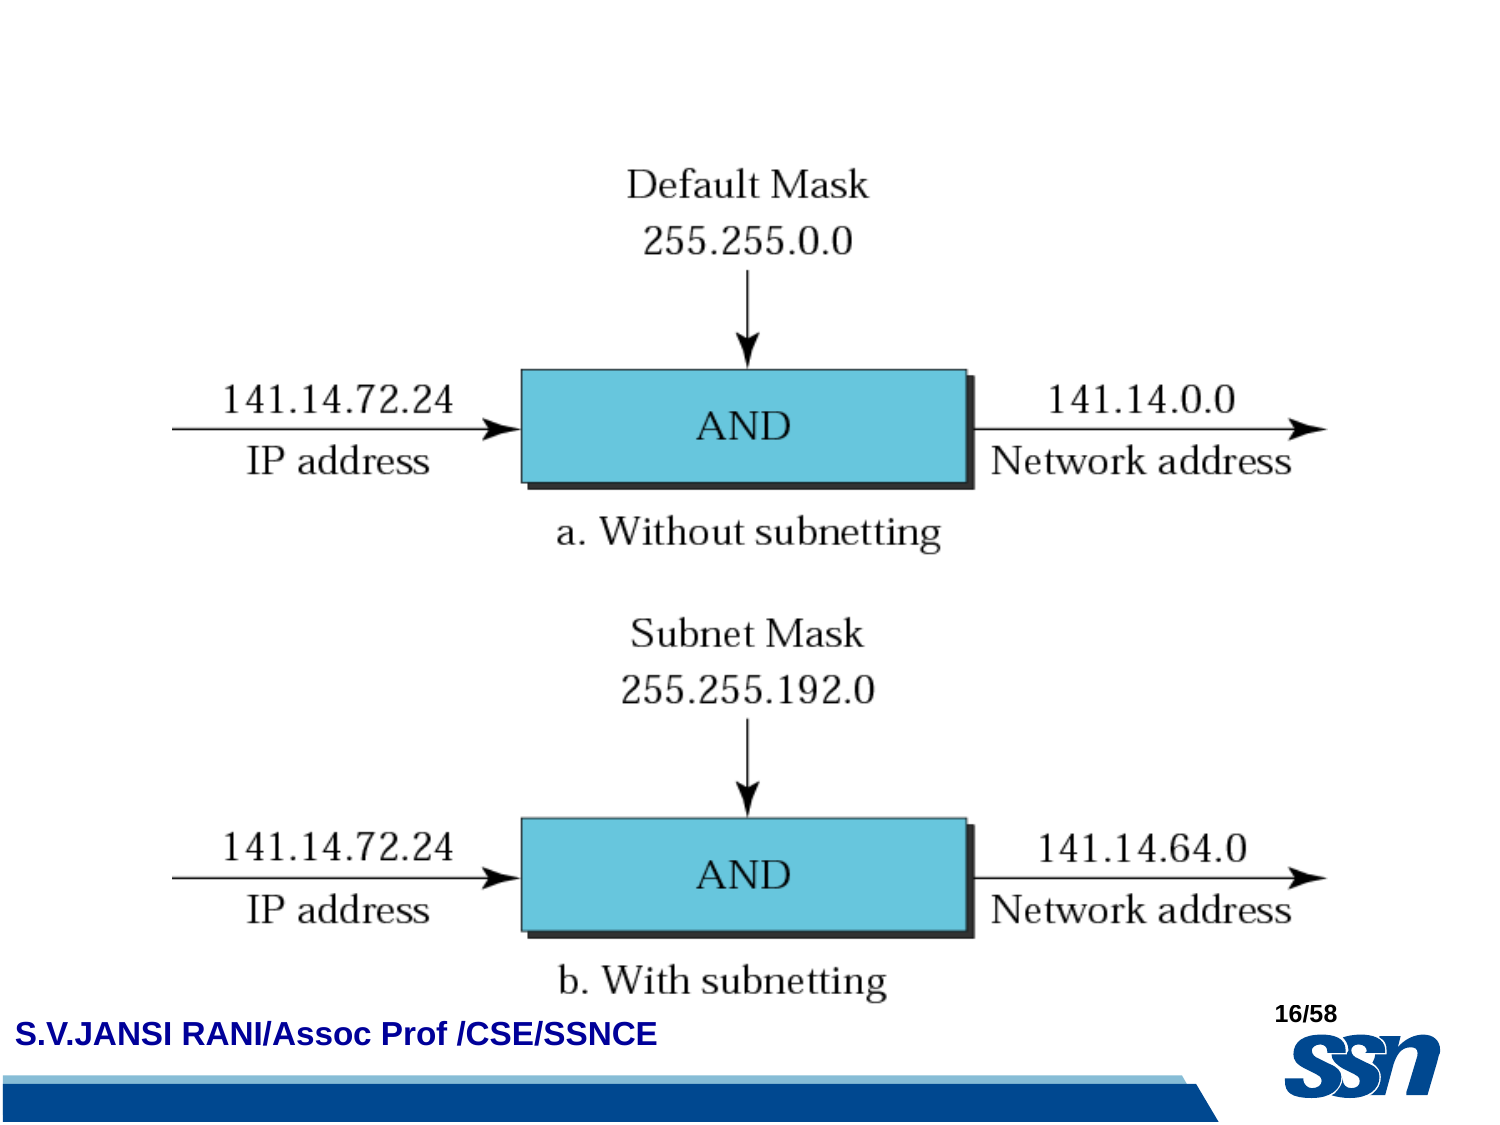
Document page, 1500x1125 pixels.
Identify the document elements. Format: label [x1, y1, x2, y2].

list [172, 162, 1328, 1006]
